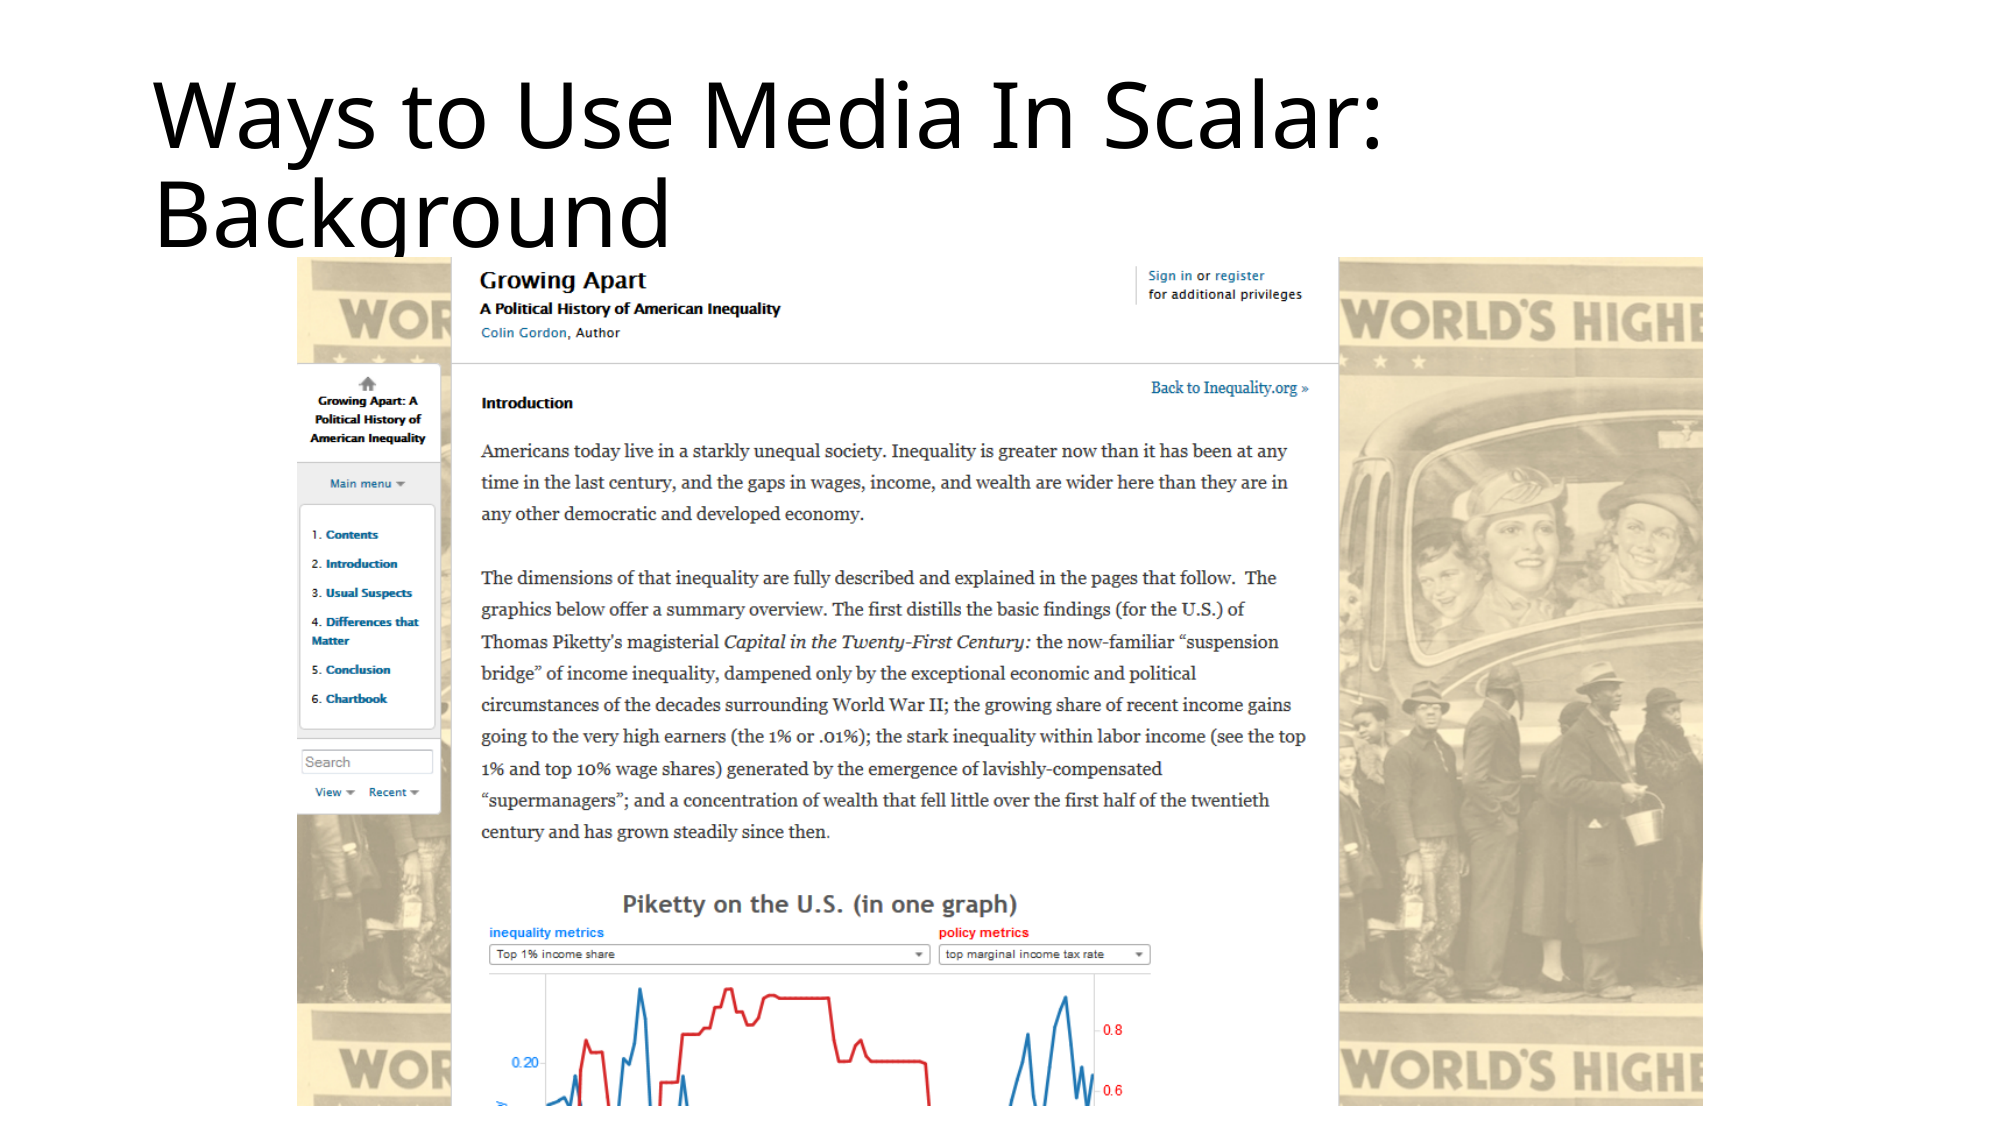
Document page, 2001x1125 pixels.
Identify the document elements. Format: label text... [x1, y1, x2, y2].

title Ways to Use Media In Scalar: Background [137, 59, 1863, 278]
picture [297, 257, 1703, 1106]
